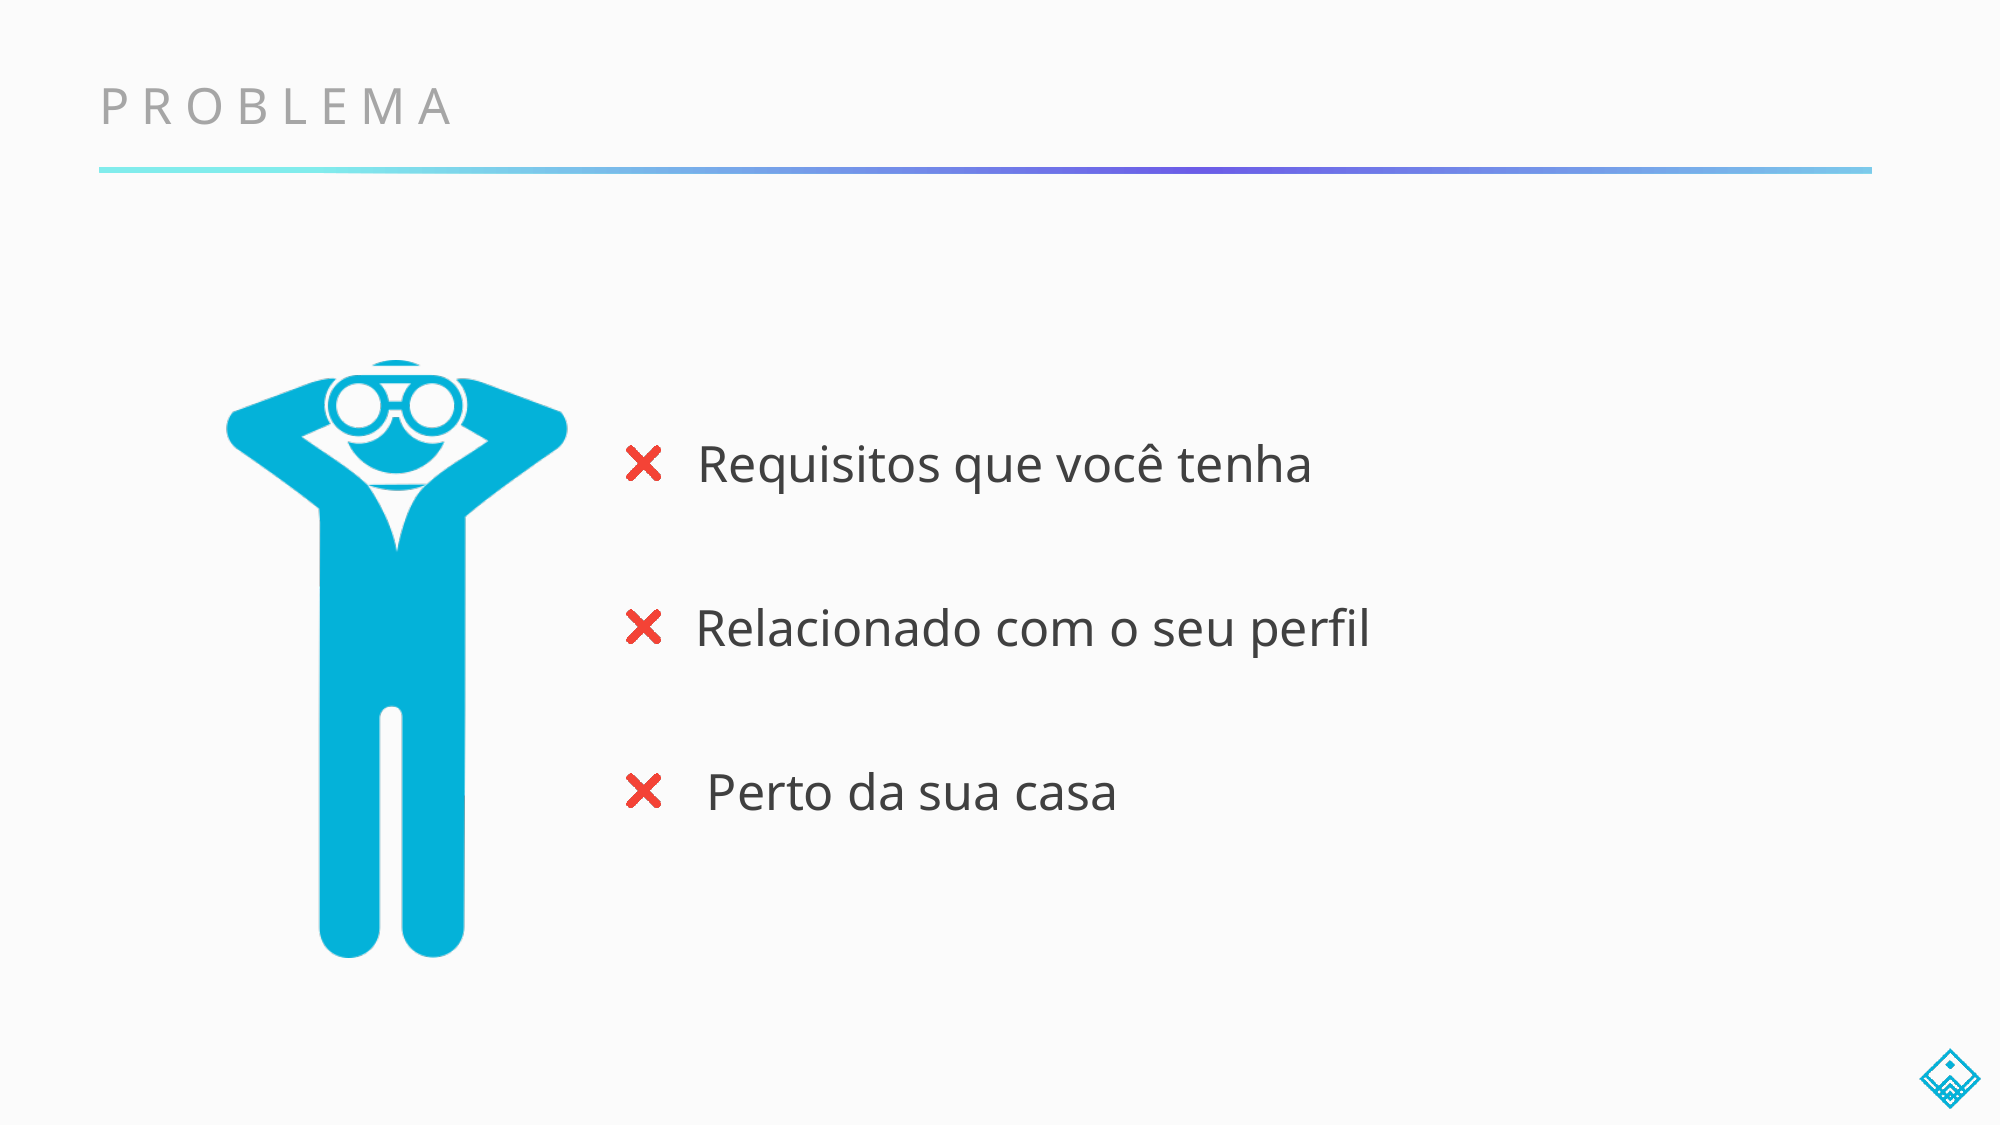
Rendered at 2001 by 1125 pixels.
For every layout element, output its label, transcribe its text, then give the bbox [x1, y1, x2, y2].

text_box Requisitos que você tenha [696, 425, 1322, 501]
picture [1919, 1048, 1949, 1077]
picture [1953, 1081, 1981, 1109]
picture [1919, 1080, 1948, 1109]
picture [98, 360, 696, 958]
text_box [98, 167, 1872, 174]
text_box Perto da sua casa [699, 752, 1127, 828]
text_box PROBLEMA [91, 66, 785, 142]
picture [1952, 1048, 1981, 1077]
picture [1930, 1054, 1971, 1084]
text_box Relacionado com o seu perfil [696, 589, 1380, 664]
